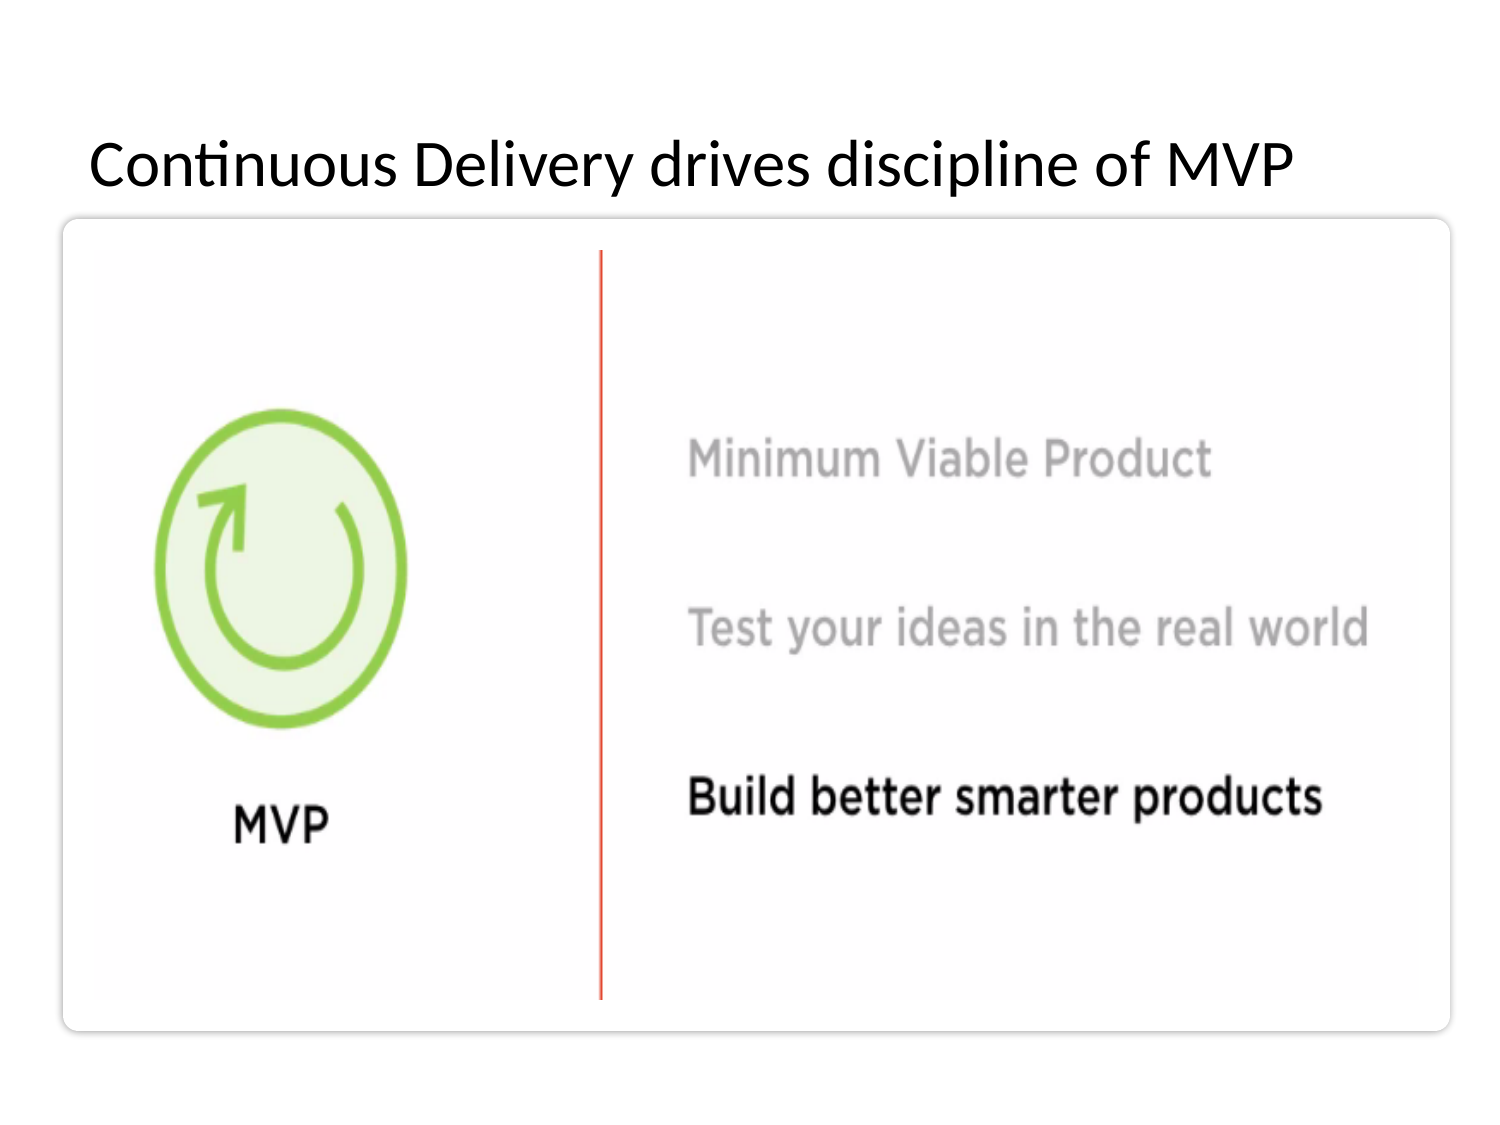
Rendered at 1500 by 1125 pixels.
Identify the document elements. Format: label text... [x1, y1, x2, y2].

picture [93, 249, 1420, 1001]
text_box Continuous Delivery drives discipline of MVP [74, 112, 1363, 208]
